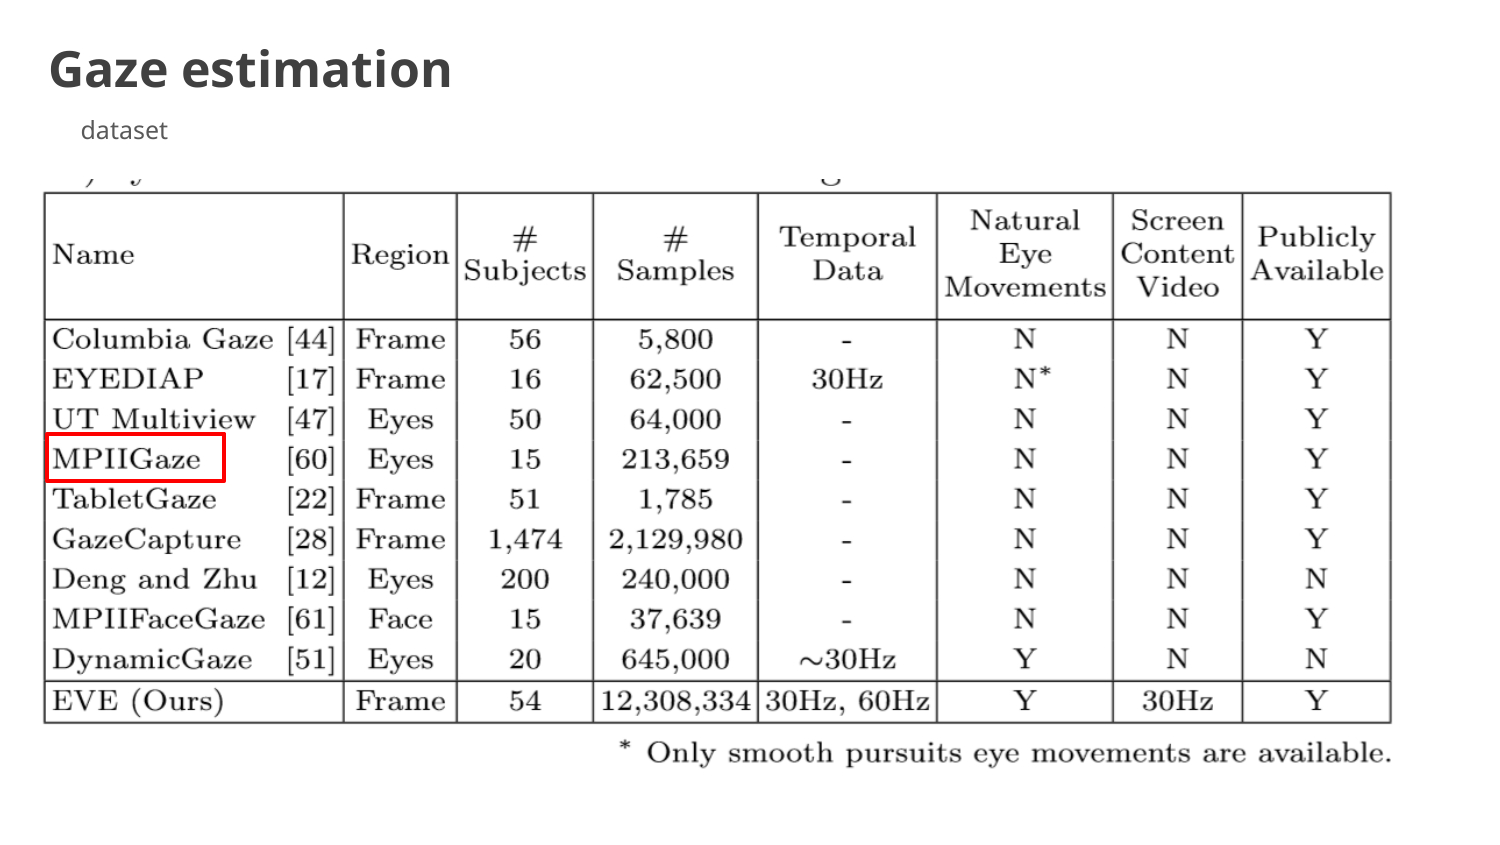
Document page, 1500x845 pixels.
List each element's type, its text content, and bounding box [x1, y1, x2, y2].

picture [31, 179, 1500, 794]
text_box dataset [64, 106, 207, 153]
text_box Gaze estimation [32, 29, 567, 106]
